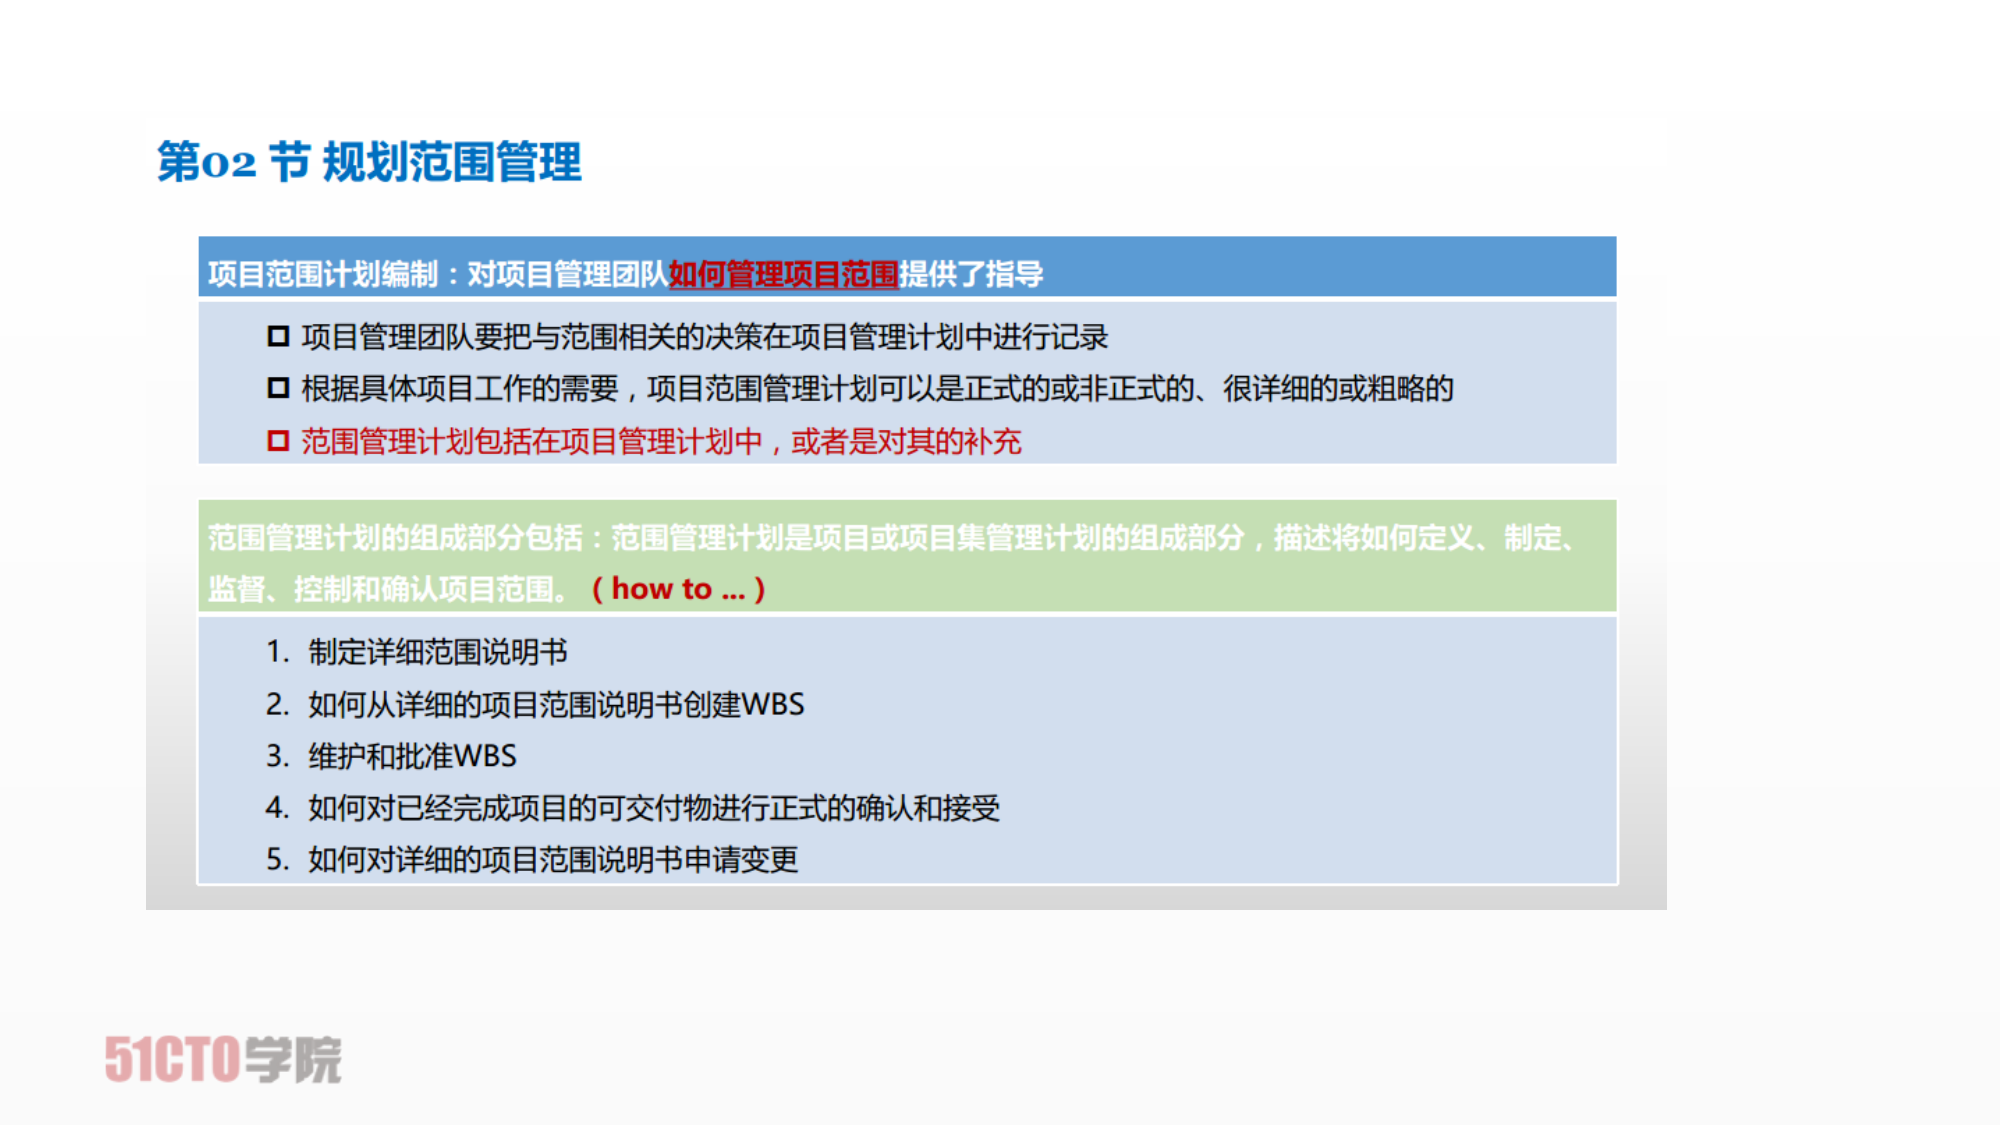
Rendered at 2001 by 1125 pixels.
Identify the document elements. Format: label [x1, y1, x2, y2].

picture [146, 118, 1667, 910]
picture [45, 1002, 377, 1107]
